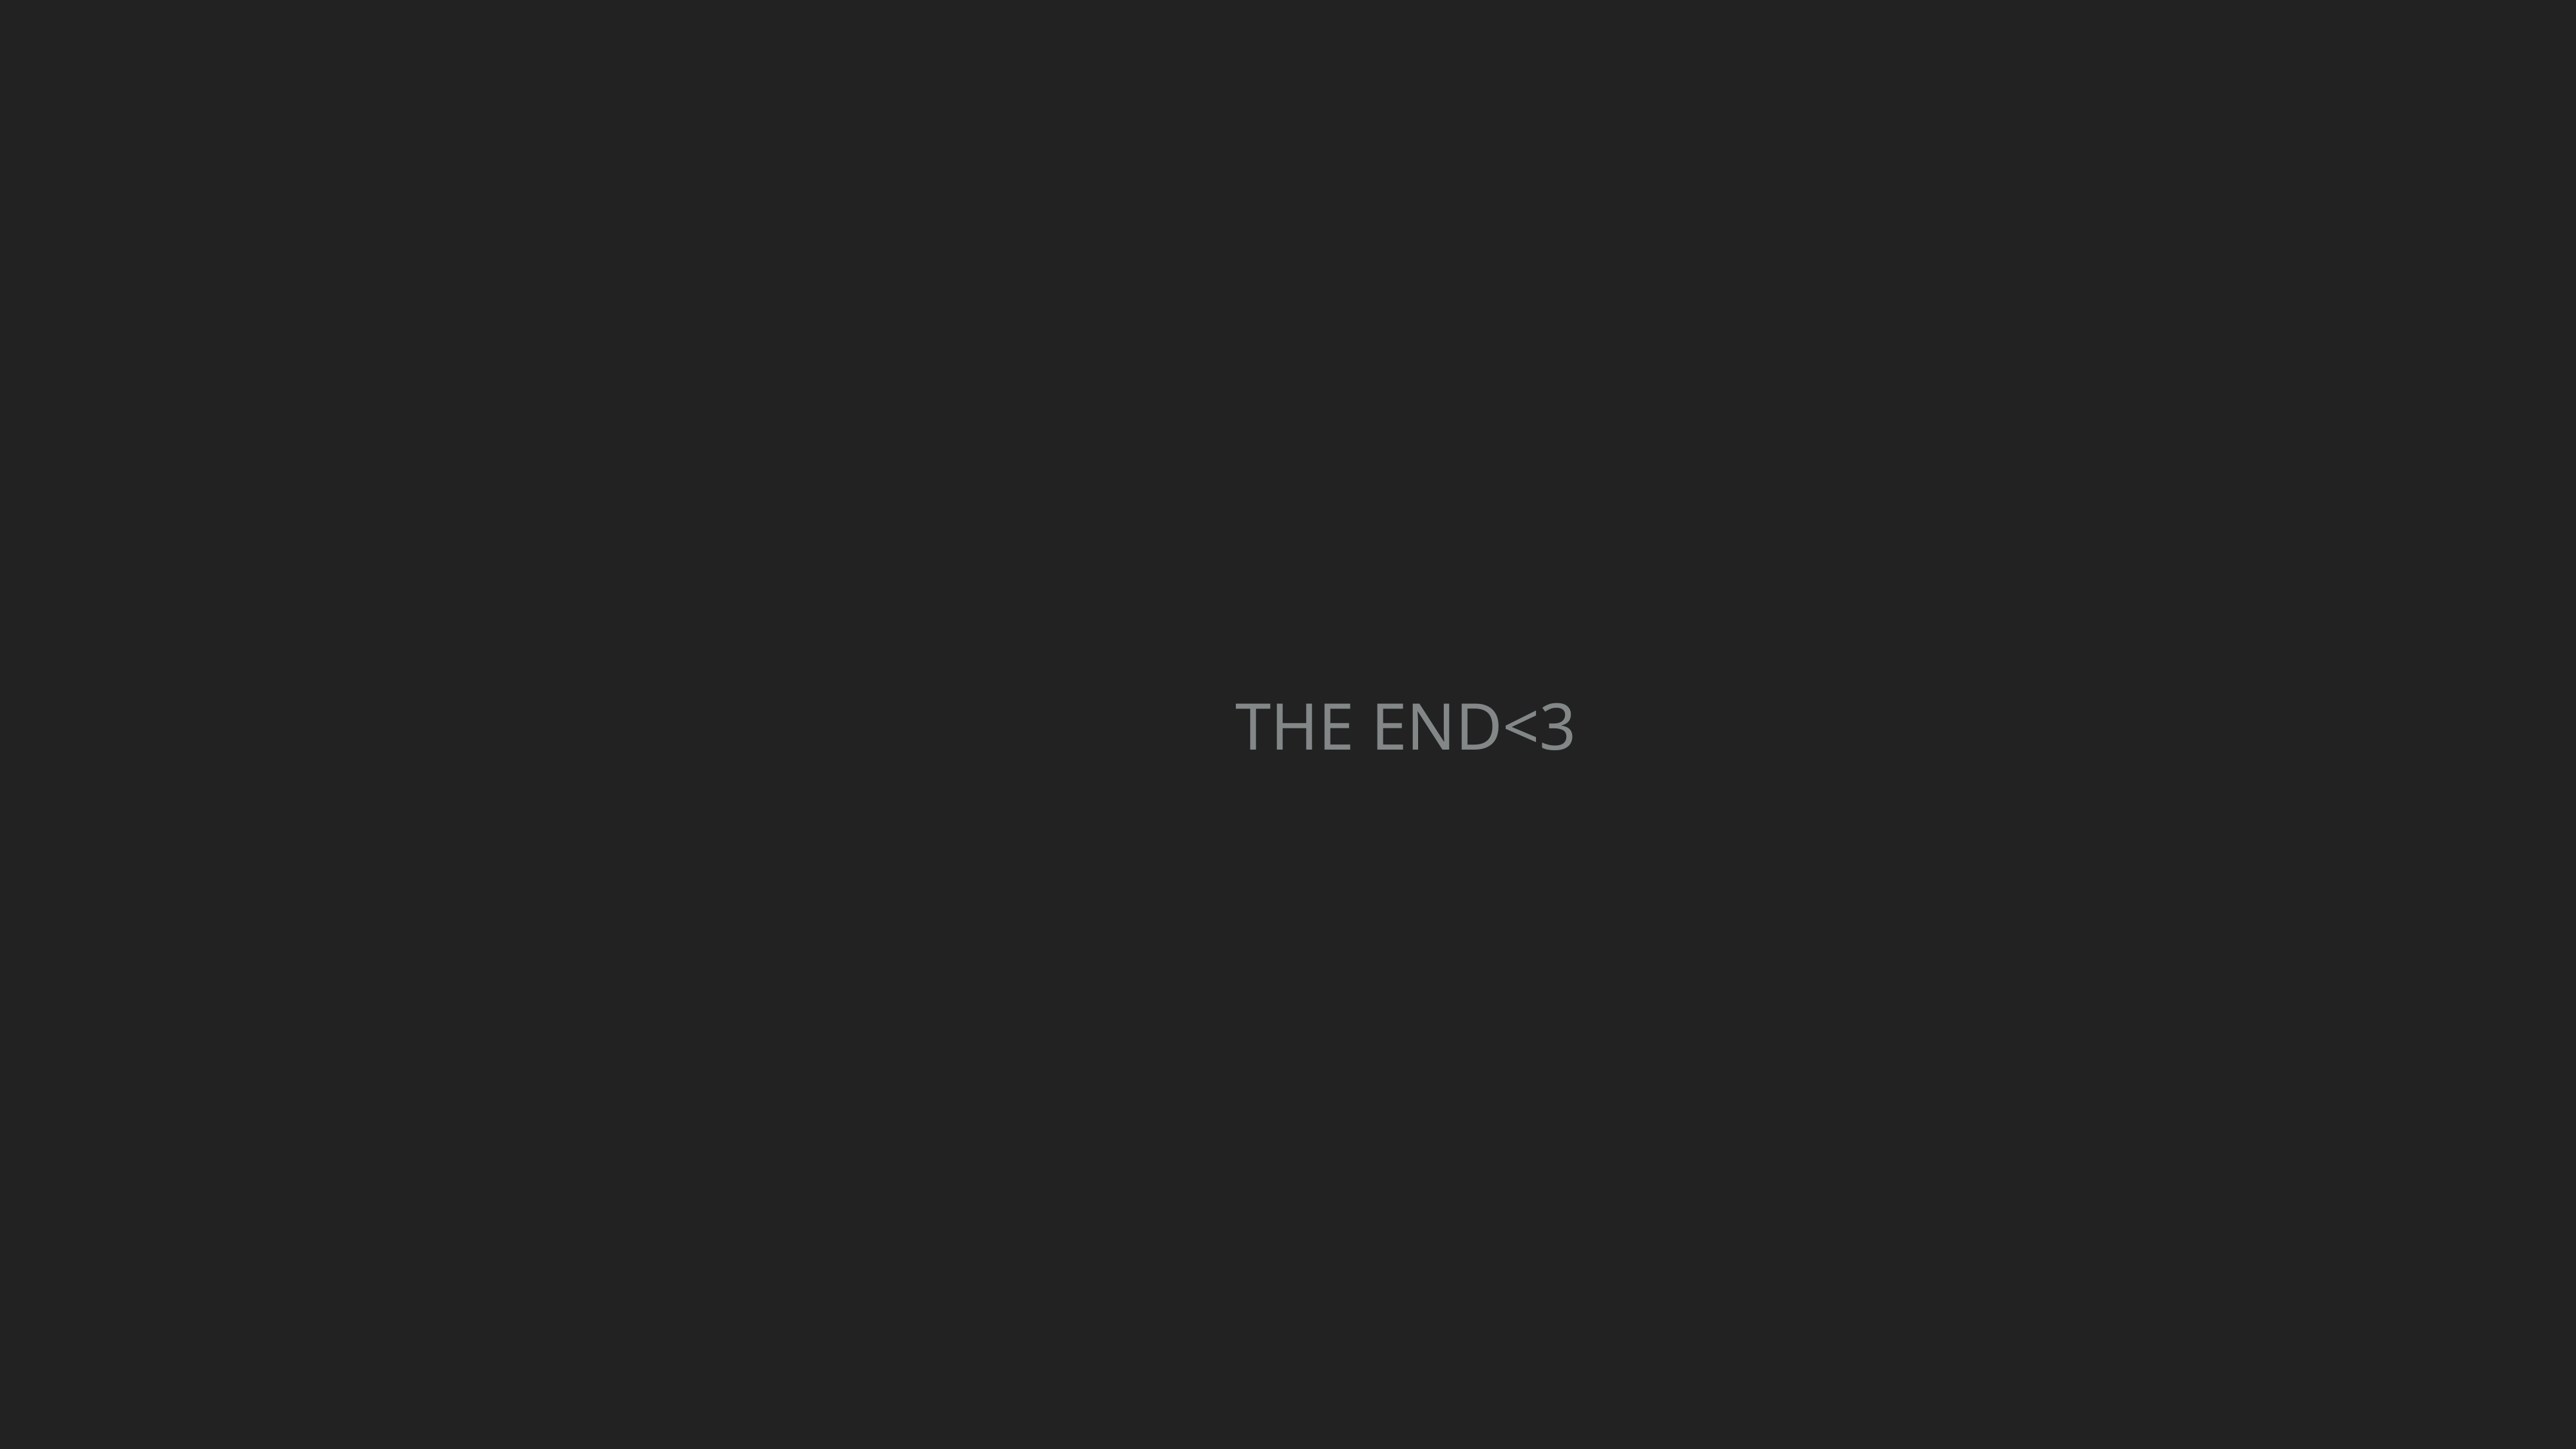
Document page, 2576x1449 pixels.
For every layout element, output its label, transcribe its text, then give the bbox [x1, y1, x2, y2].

text_box THE END<3 [1229, 680, 1582, 769]
